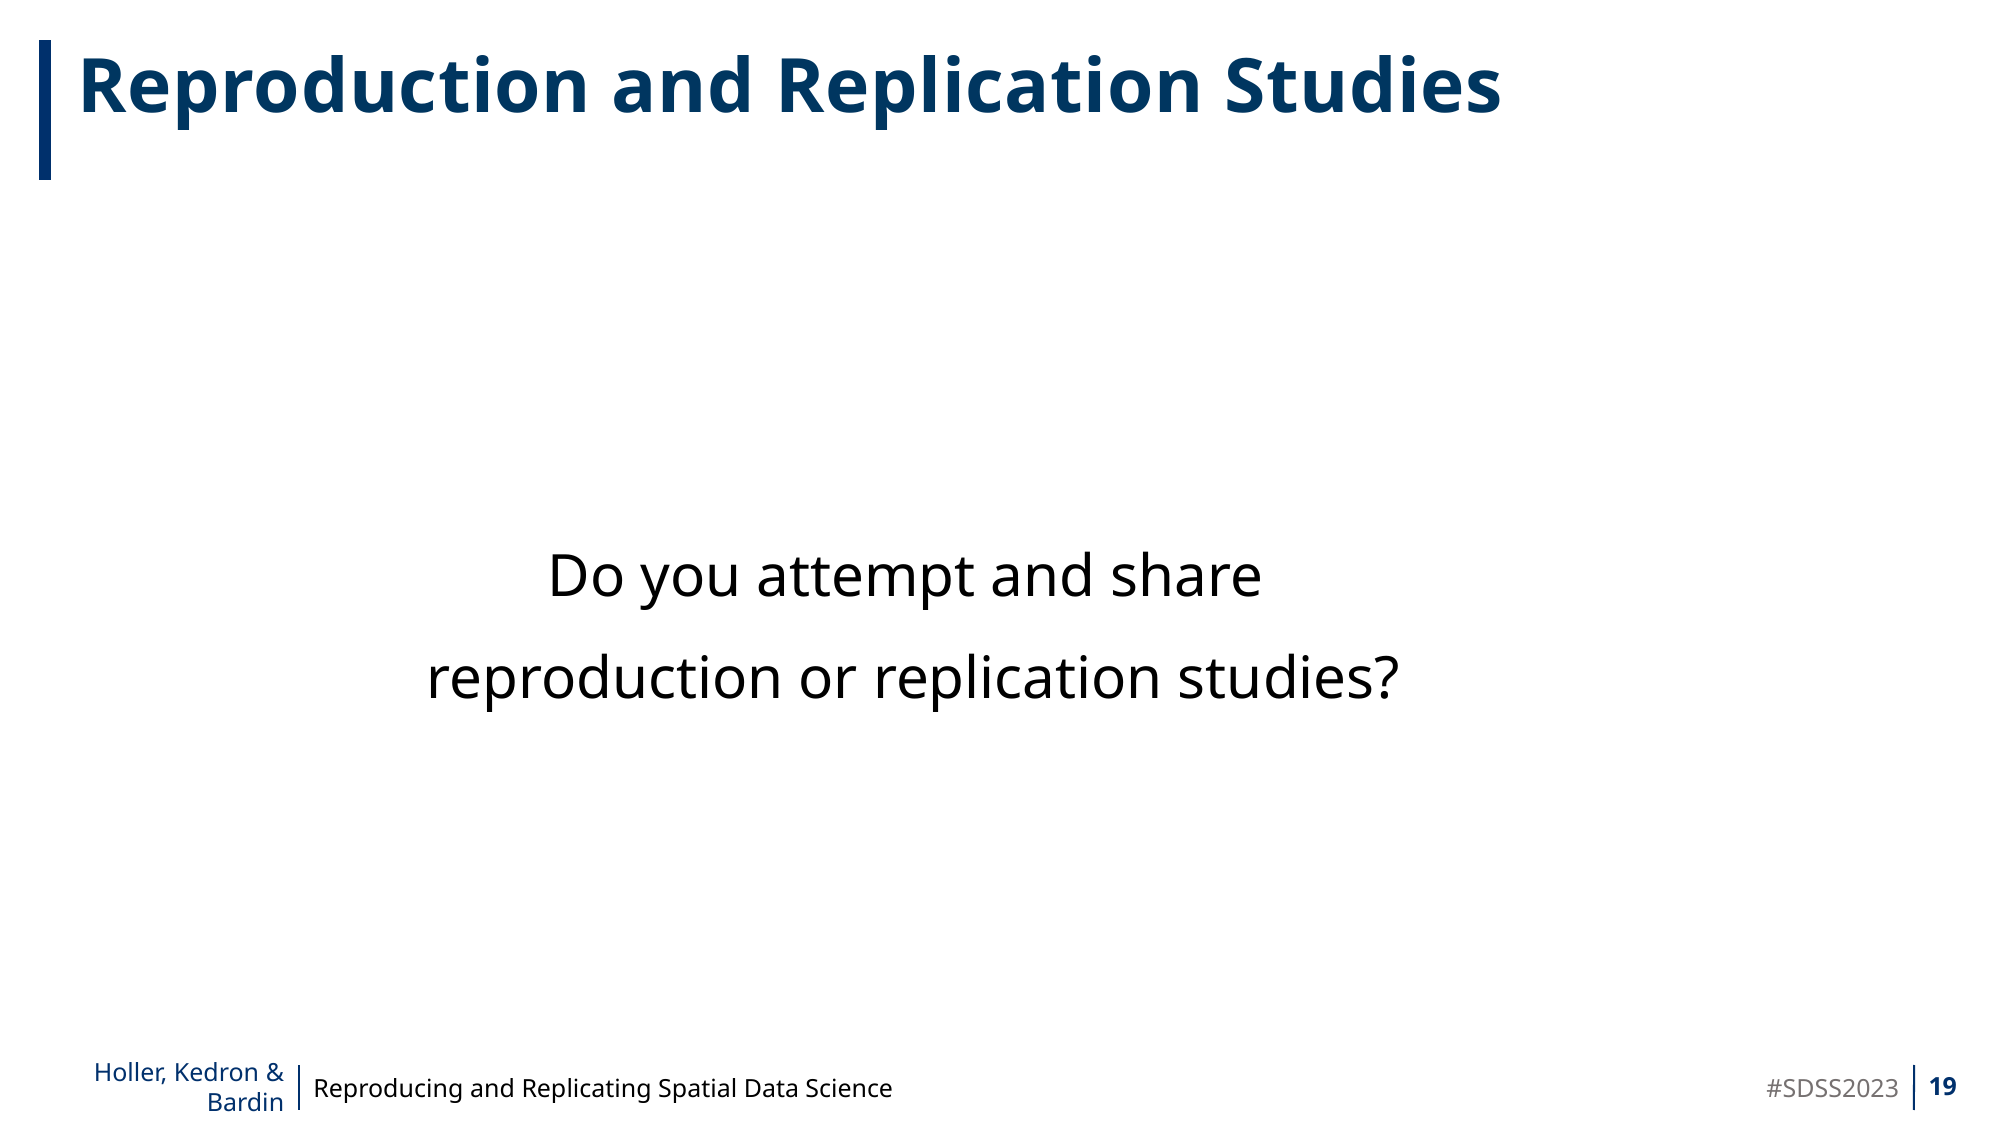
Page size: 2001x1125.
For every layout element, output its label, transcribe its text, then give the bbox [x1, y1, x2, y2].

list Do you attempt and share reproduction or replication studies? [63, 226, 1748, 1016]
list Reproduction and Replication Studies [63, 40, 1748, 130]
